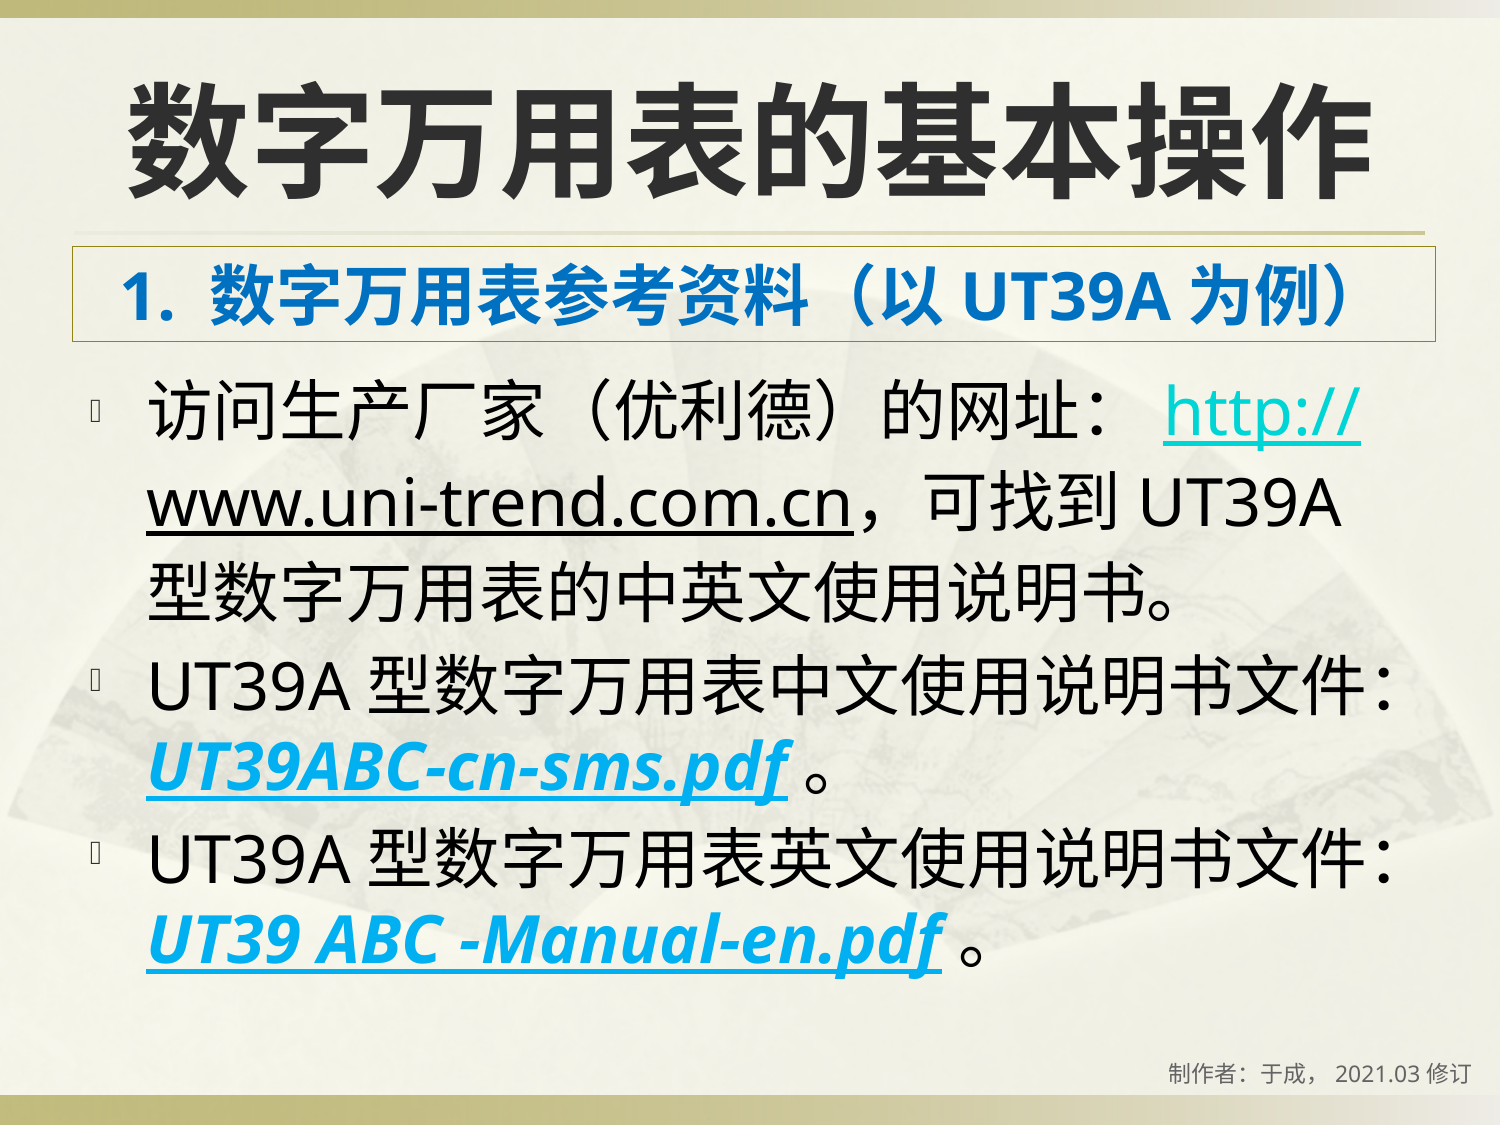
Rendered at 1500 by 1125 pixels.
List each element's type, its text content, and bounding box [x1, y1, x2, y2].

text_box 1. 数字万用表参考资料（以UT39A为例） [72, 246, 1436, 342]
list 访问生产厂家（优利德）的网址：http://www.uni-trend.com.cn，可找到UT39A型数字万用表的中英文使用说明书。 UT39A型数字万用表中文使用说明书文件：UT39ABC-cn-sms.pdf。 UT39A型数字万用表英文使用说明书文件：UT39 ABC -Manual-en.pdf。 [75, 361, 1425, 1032]
title 数字万用表的基本操作 [75, 45, 1425, 233]
footer 制作者：于成，2021.03修订 [874, 1050, 1487, 1097]
